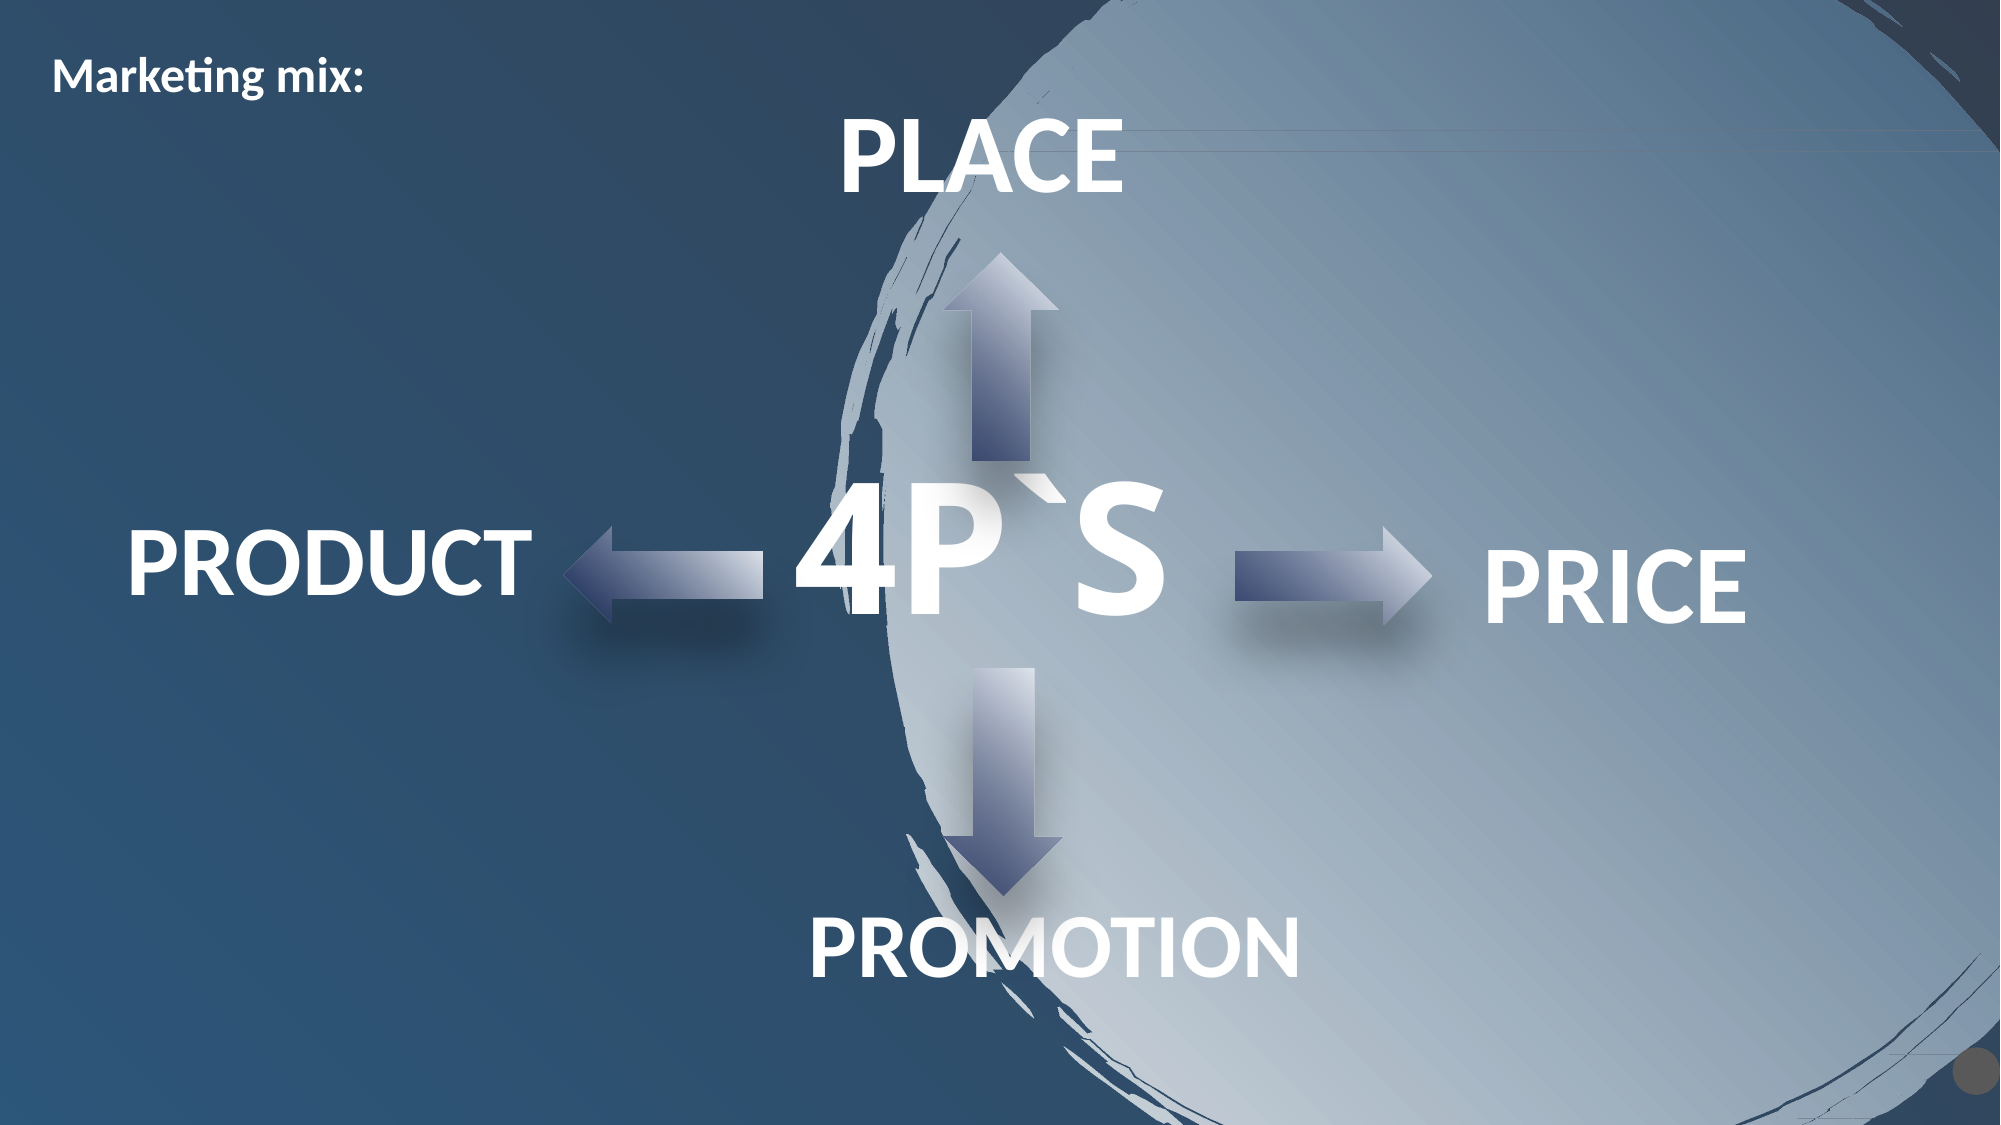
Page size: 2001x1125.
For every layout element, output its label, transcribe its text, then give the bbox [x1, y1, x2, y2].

text_box Marketing mix: [36, 34, 536, 110]
text_box PLACE [676, 72, 1290, 223]
text_box [562, 524, 764, 626]
subtitle PRICE [1280, 526, 1953, 699]
text_box [940, 667, 1066, 897]
text_box PRODUCT [111, 488, 586, 624]
text_box PROMOTION [788, 878, 1324, 1003]
slide_number [1952, 1047, 2000, 1095]
title 4P`S [642, 299, 1324, 652]
text_box [940, 251, 1062, 462]
text_box [1234, 524, 1433, 628]
